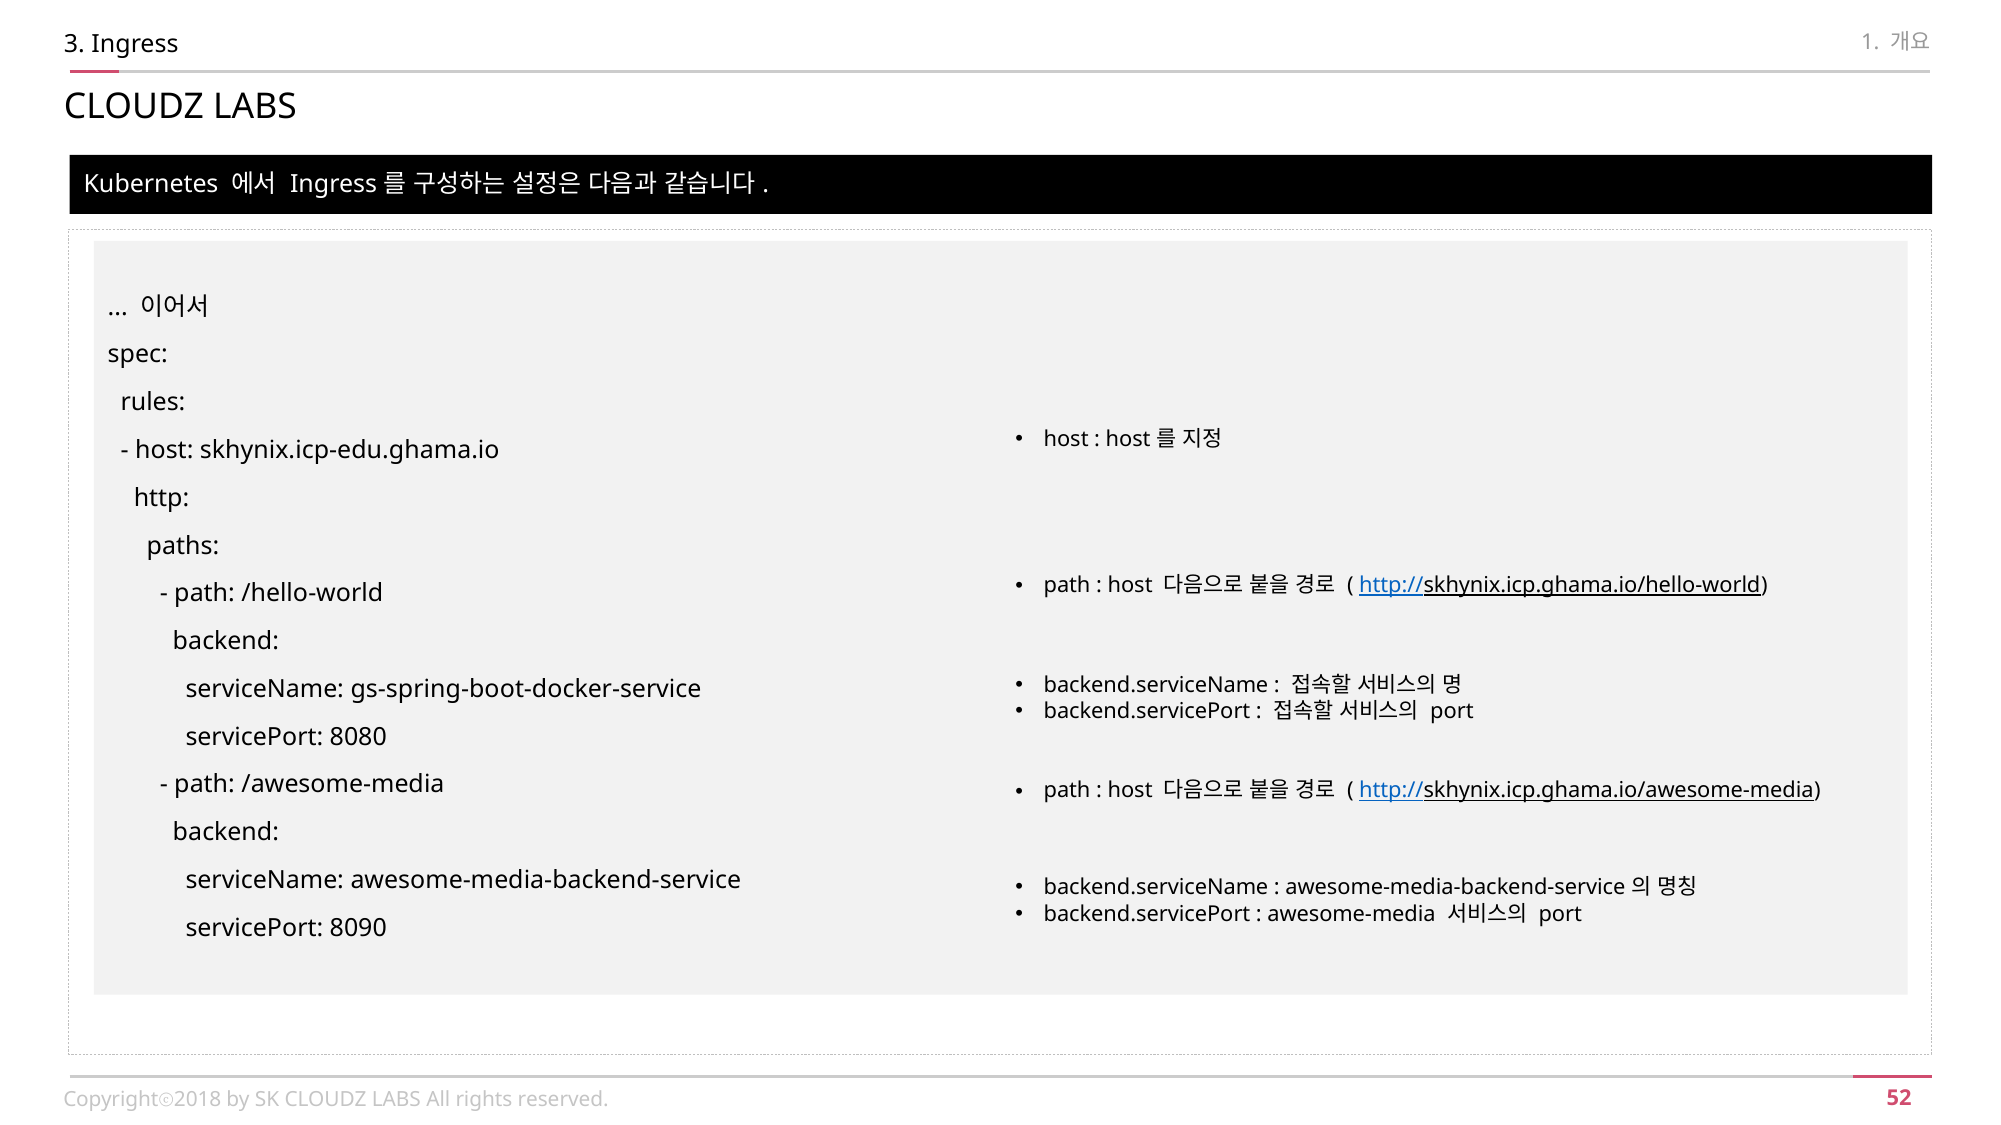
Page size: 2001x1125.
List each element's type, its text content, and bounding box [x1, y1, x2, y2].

list 3. Ingress [50, 30, 1153, 78]
list 1. 개요 [1159, 30, 1931, 79]
text_box path : host 다음으로 붙을 경로 ( http://skhynix.icp.ghama.io/awesome-media) [1000, 768, 1871, 813]
text_box path : host 다음으로 붙을 경로 ( http://skhynix.icp.ghama.io/hello-world) [1000, 563, 1871, 608]
text_box backend.serviceName : awesome-media-backend-service의 명칭 backend.servicePort : awesome-media 서비스의 port [1000, 865, 1871, 934]
list Kubernetes 에서 Ingress를 구성하는 설정은 다음과 같습니다. [69, 154, 1933, 214]
text_box backend.serviceName : 접속할 서비스의 명 backend.servicePort : 접속할 서비스의 port [1000, 663, 1871, 731]
list CLOUDZ LABS [50, 79, 1931, 144]
text_box host : host를 지정 [1000, 417, 1871, 459]
footer Copyrightⓒ2018 by SK CLOUDZ LABS All rights reserved. [48, 1072, 1102, 1124]
list ... 이어서 spec: rules: - host: skhynix.icp-edu.ghama.io http: paths: - path: /hello-world backend: serviceName: gs-spring-boot-docker-service servicePort: 8080 - path: /awesome-media backend: serviceName: awesome-media-backend-service servicePort: 8090 [93, 240, 1908, 995]
